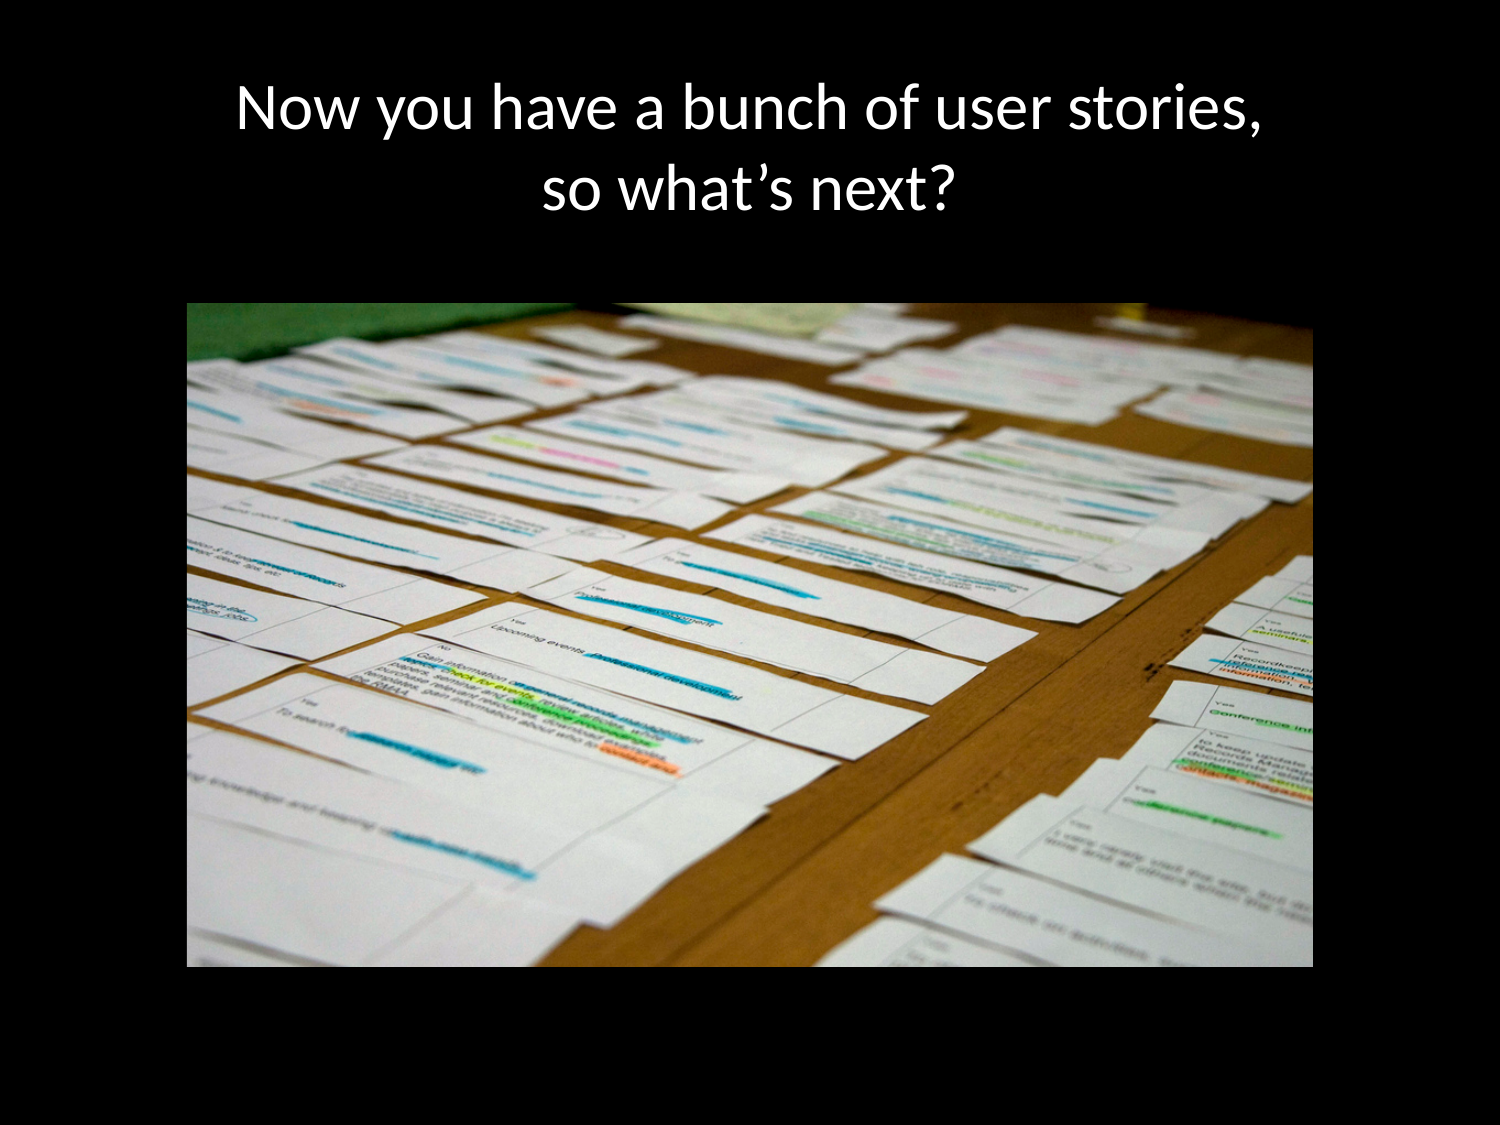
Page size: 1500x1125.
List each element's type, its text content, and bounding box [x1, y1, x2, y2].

picture [186, 303, 1314, 967]
text_box Now you have a bunch of user stories, so what’s next? [0, 55, 1500, 231]
